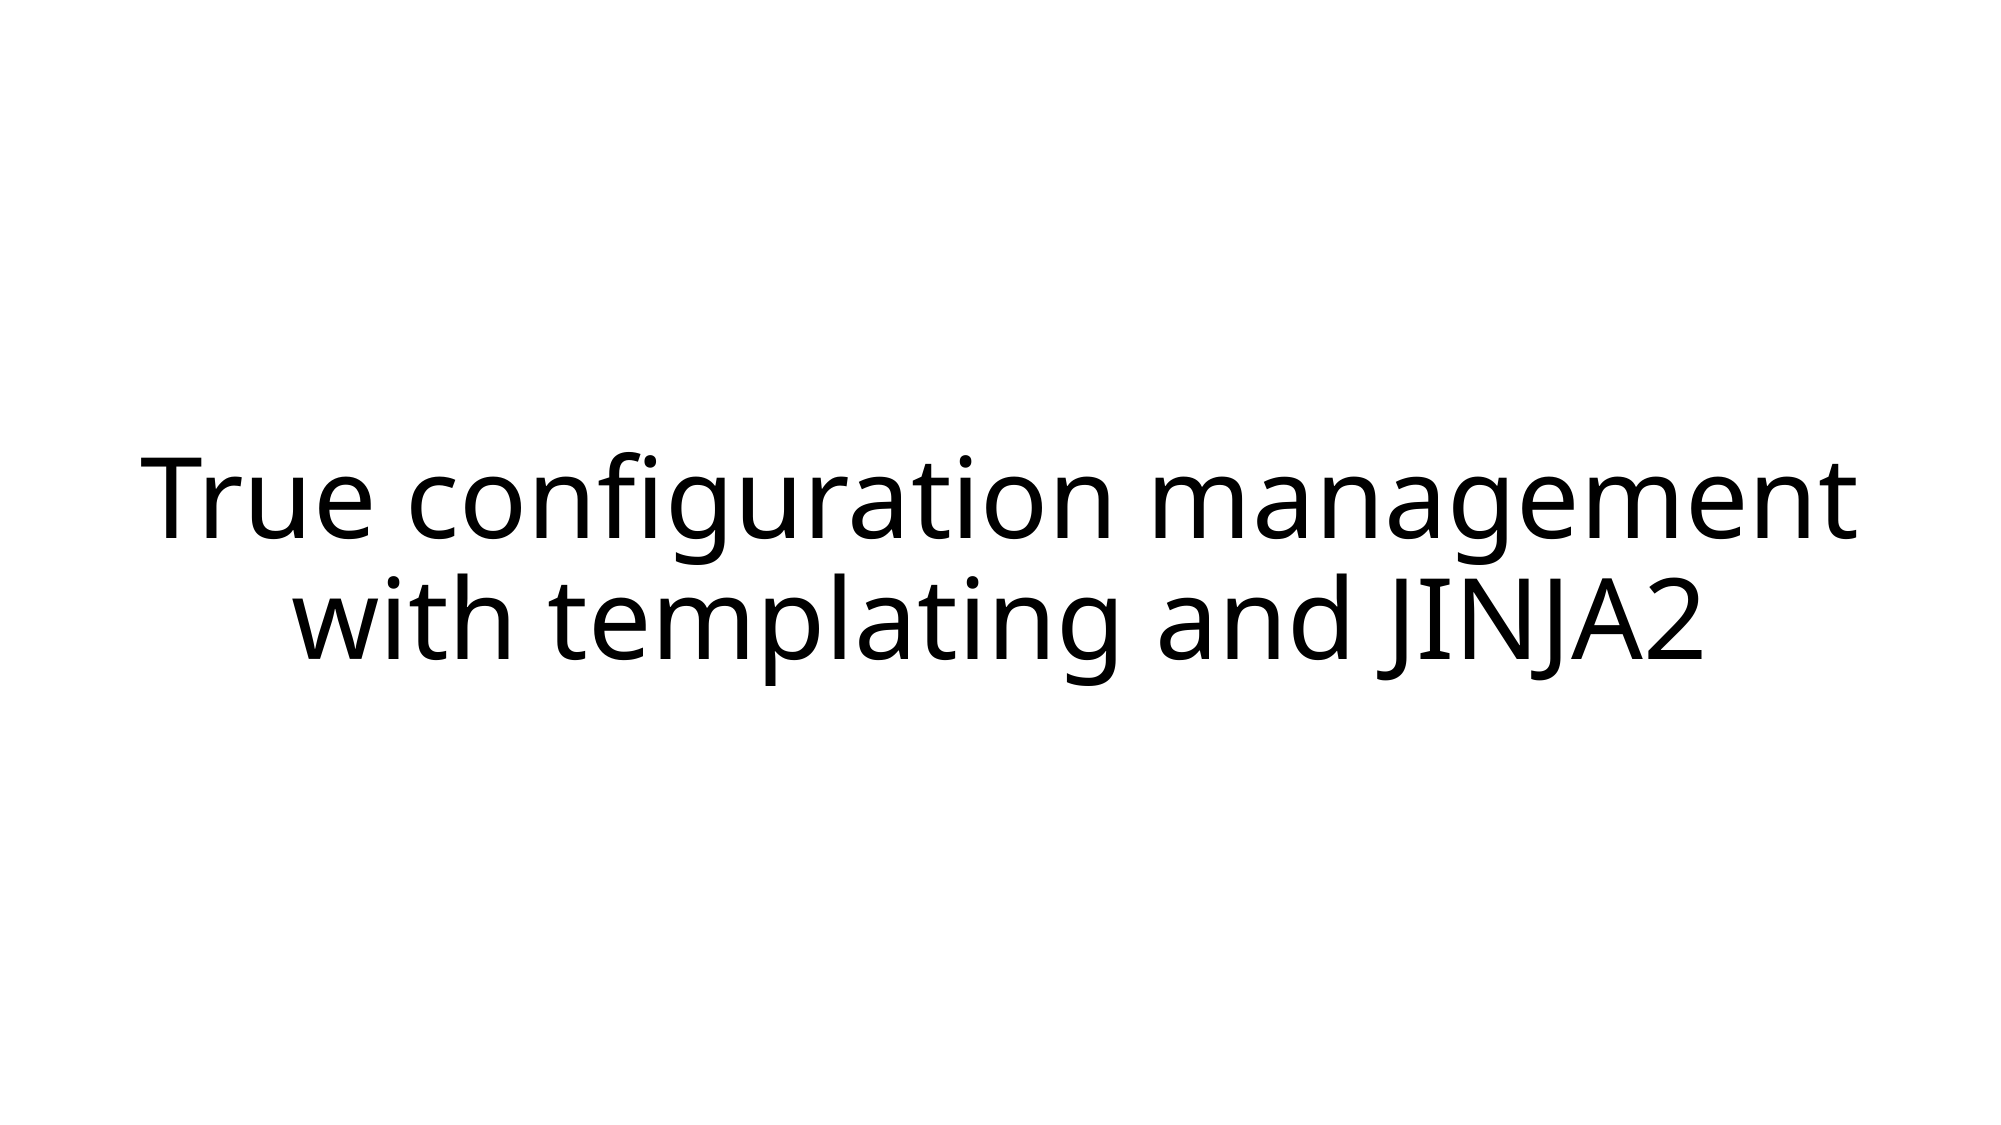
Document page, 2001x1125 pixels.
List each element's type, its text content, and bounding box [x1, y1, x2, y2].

text_box True configuration management with templating and JINJA2 [86, 389, 1914, 736]
